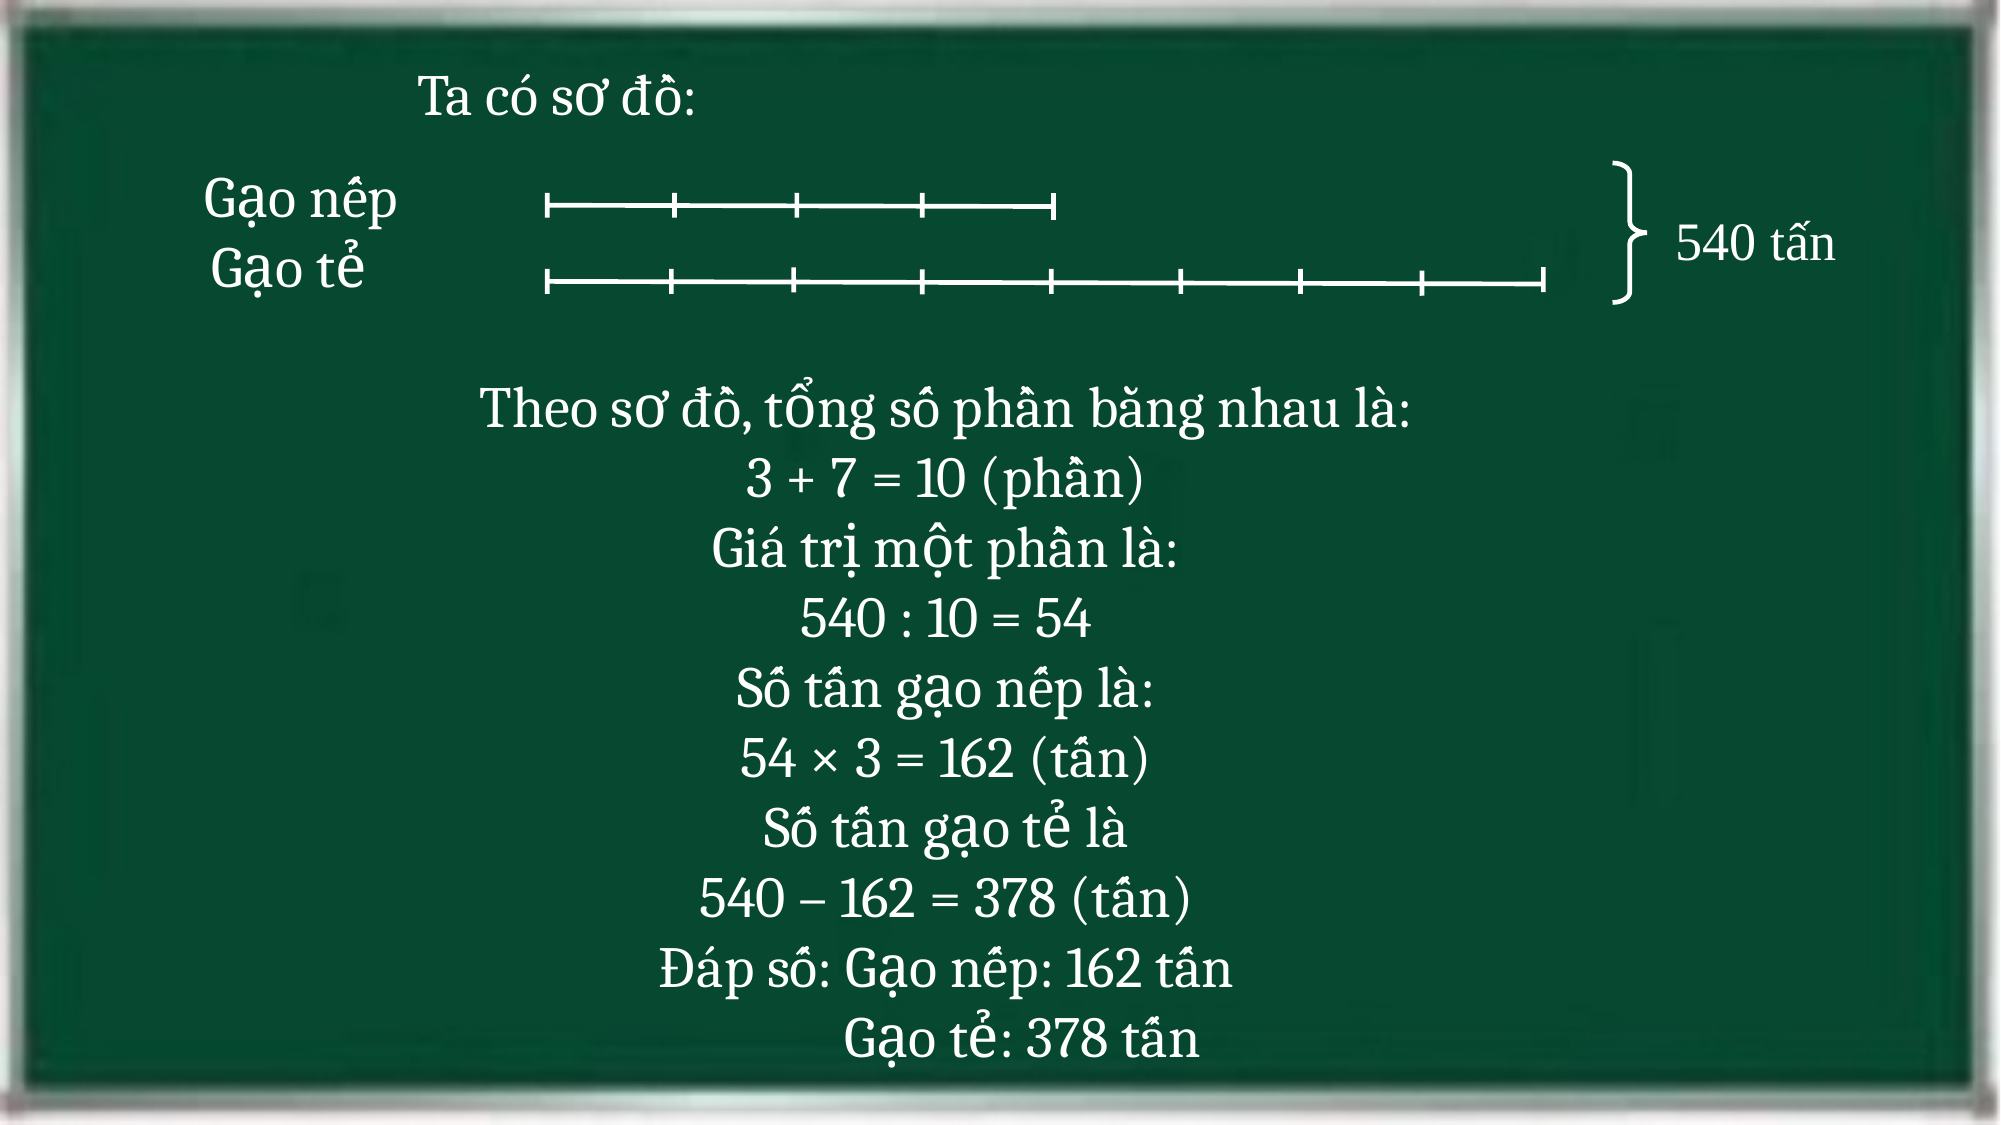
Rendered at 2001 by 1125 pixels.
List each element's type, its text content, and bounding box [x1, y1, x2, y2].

text_box Gạo tẻ [196, 234, 374, 293]
text_box Ta có sơ đồ: [402, 49, 946, 135]
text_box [547, 267, 1545, 296]
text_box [547, 192, 1052, 218]
text_box Gạo nếp [189, 166, 367, 222]
text_box 540 tấn [1660, 198, 1879, 279]
text_box Theo sơ đồ, tổng số phần bằng nhau là: 3 + 7 = 10 (phần) Giá trị một phần là: 540 : 10 = 54 Số tấn gạo nếp là: 54 × 3 = 162 (tấn) Số tấn gạo tẻ là 540 – 162 = 378 (tấn) Đáp số: Gạo nếp: 162 tấn Gạo tẻ: 378 tấn [402, 361, 1490, 1077]
text_box [1612, 162, 1648, 304]
picture [0, 0, 2001, 1125]
